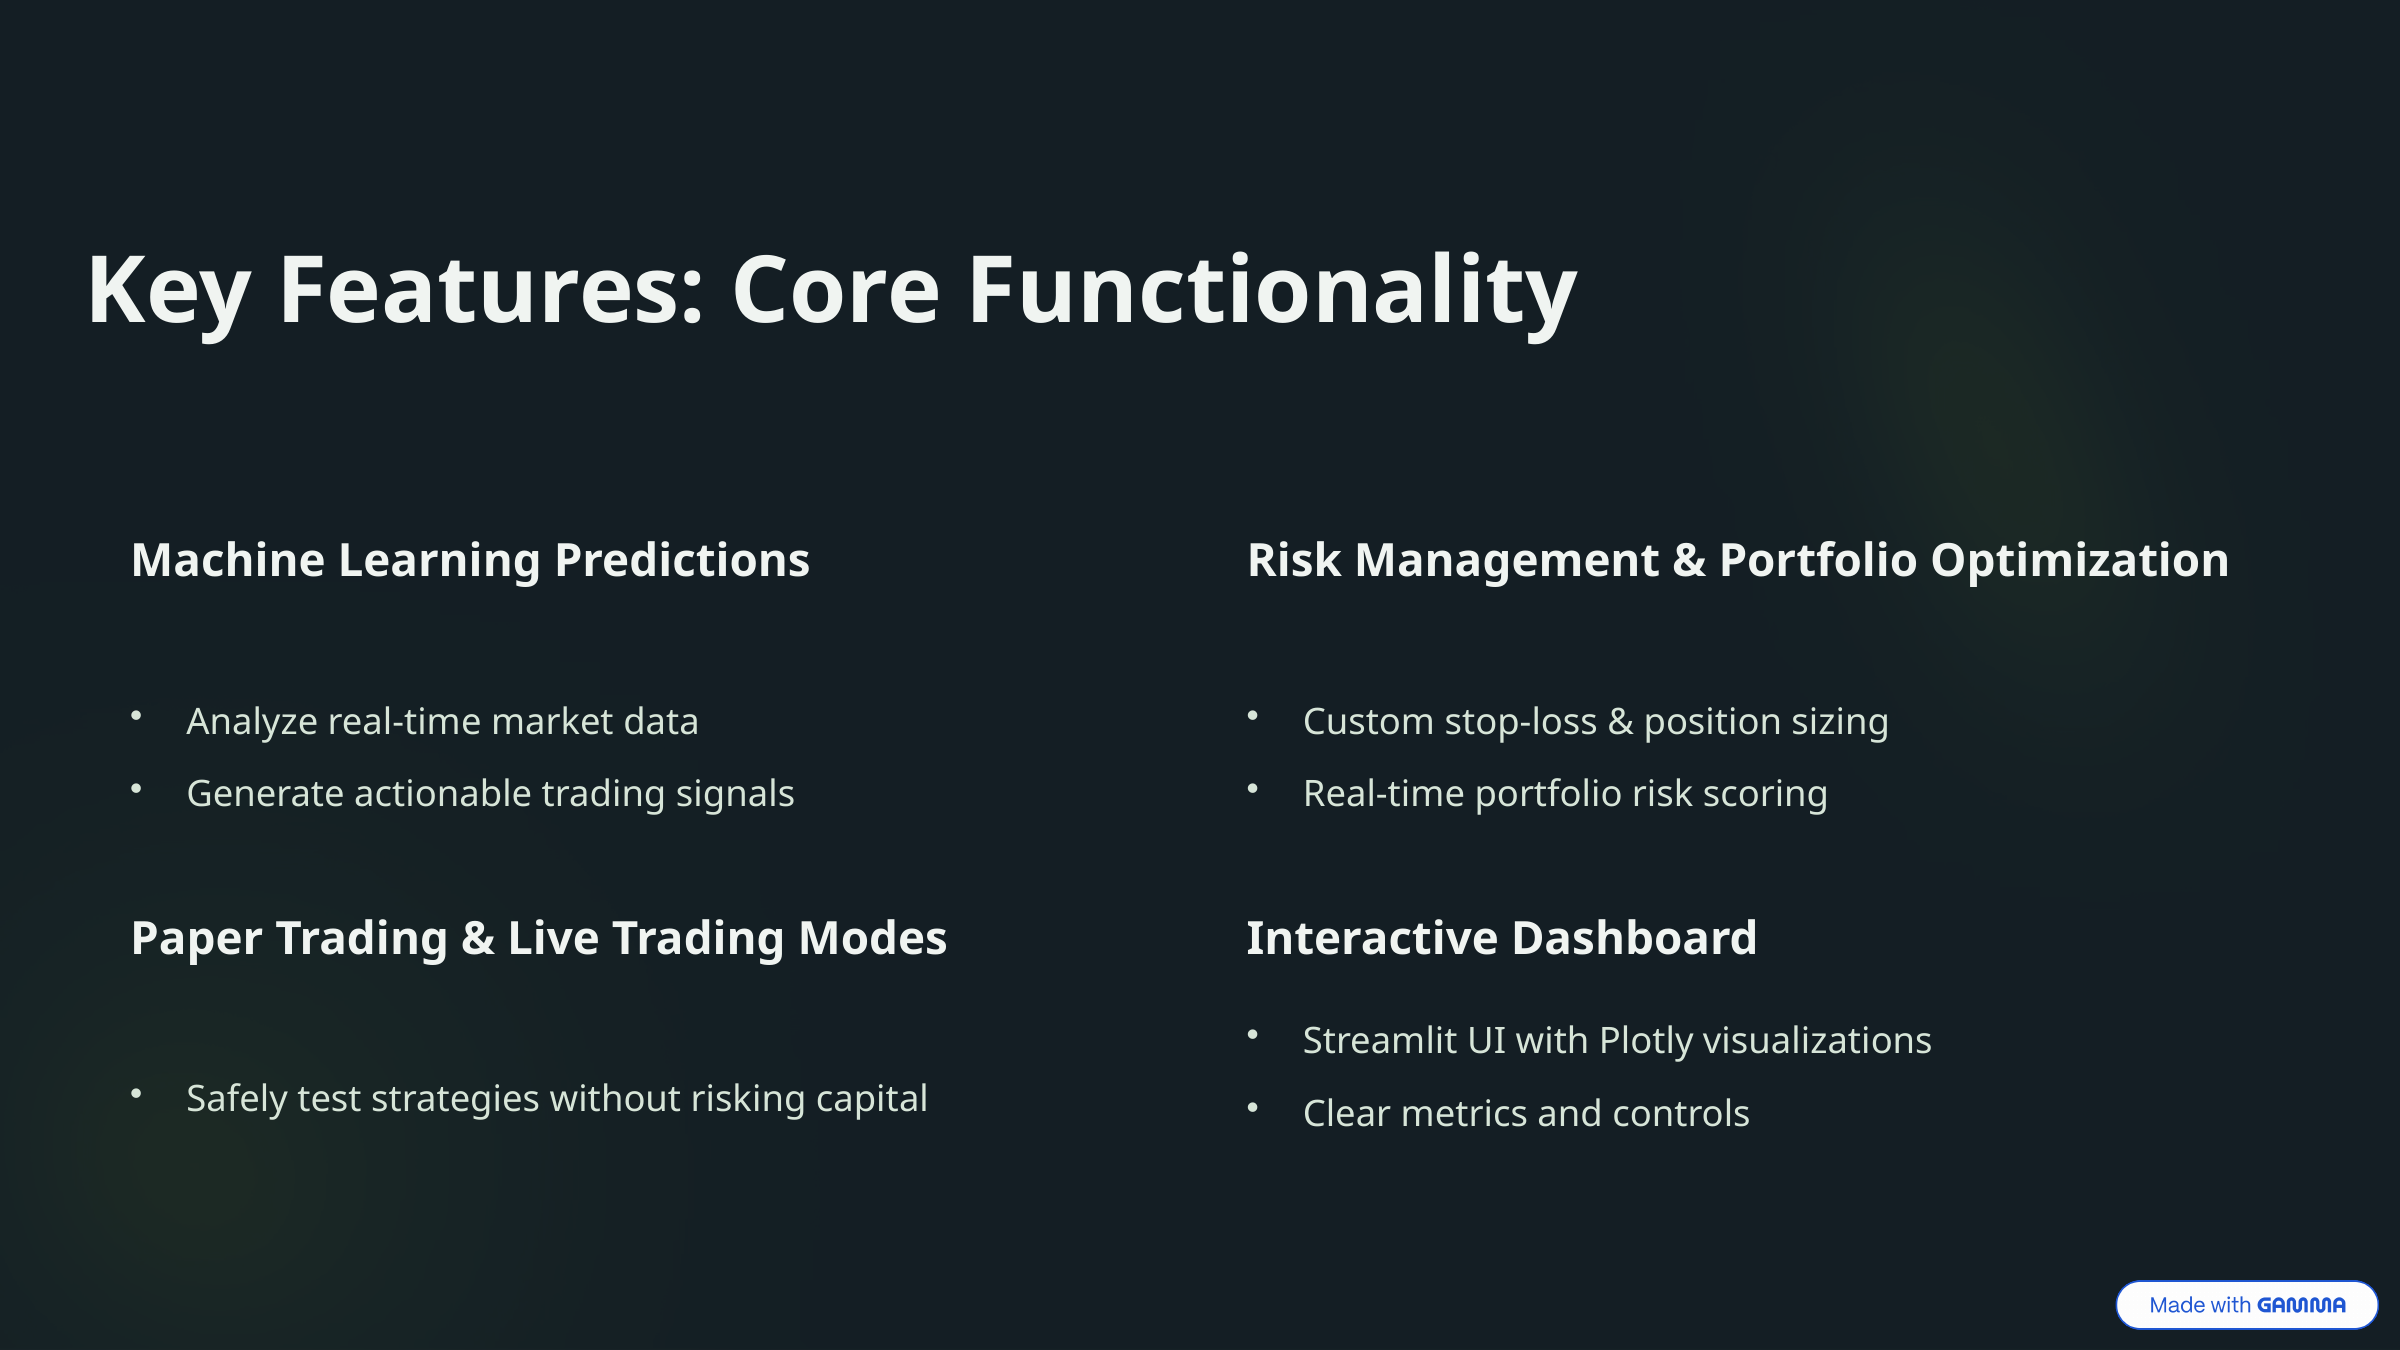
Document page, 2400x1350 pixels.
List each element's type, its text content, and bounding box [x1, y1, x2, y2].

text_box Machine Learning Predictions [130, 528, 1155, 646]
text_box Paper Trading & Live Trading Modes [130, 906, 1155, 1023]
text_box Generate actionable trading signals [130, 754, 1155, 815]
text_box Safely test strategies without risking capital [130, 1059, 1155, 1120]
text_box Streamlit UI with Plotly visualizations [1246, 1001, 2271, 1062]
picture [2106, 1271, 2389, 1339]
text_box Clear metrics and controls [1246, 1074, 2271, 1134]
text_box Key Features: Core Functionality [84, 225, 2225, 381]
text_box Analyze real-time market data [130, 682, 1155, 742]
text_box Custom stop-loss & position sizing [1246, 682, 2271, 742]
text_box Interactive Dashboard [1246, 906, 2079, 965]
text_box Real-time portfolio risk scoring [1246, 754, 2271, 815]
text_box Risk Management & Portfolio Optimization [1246, 528, 2271, 646]
